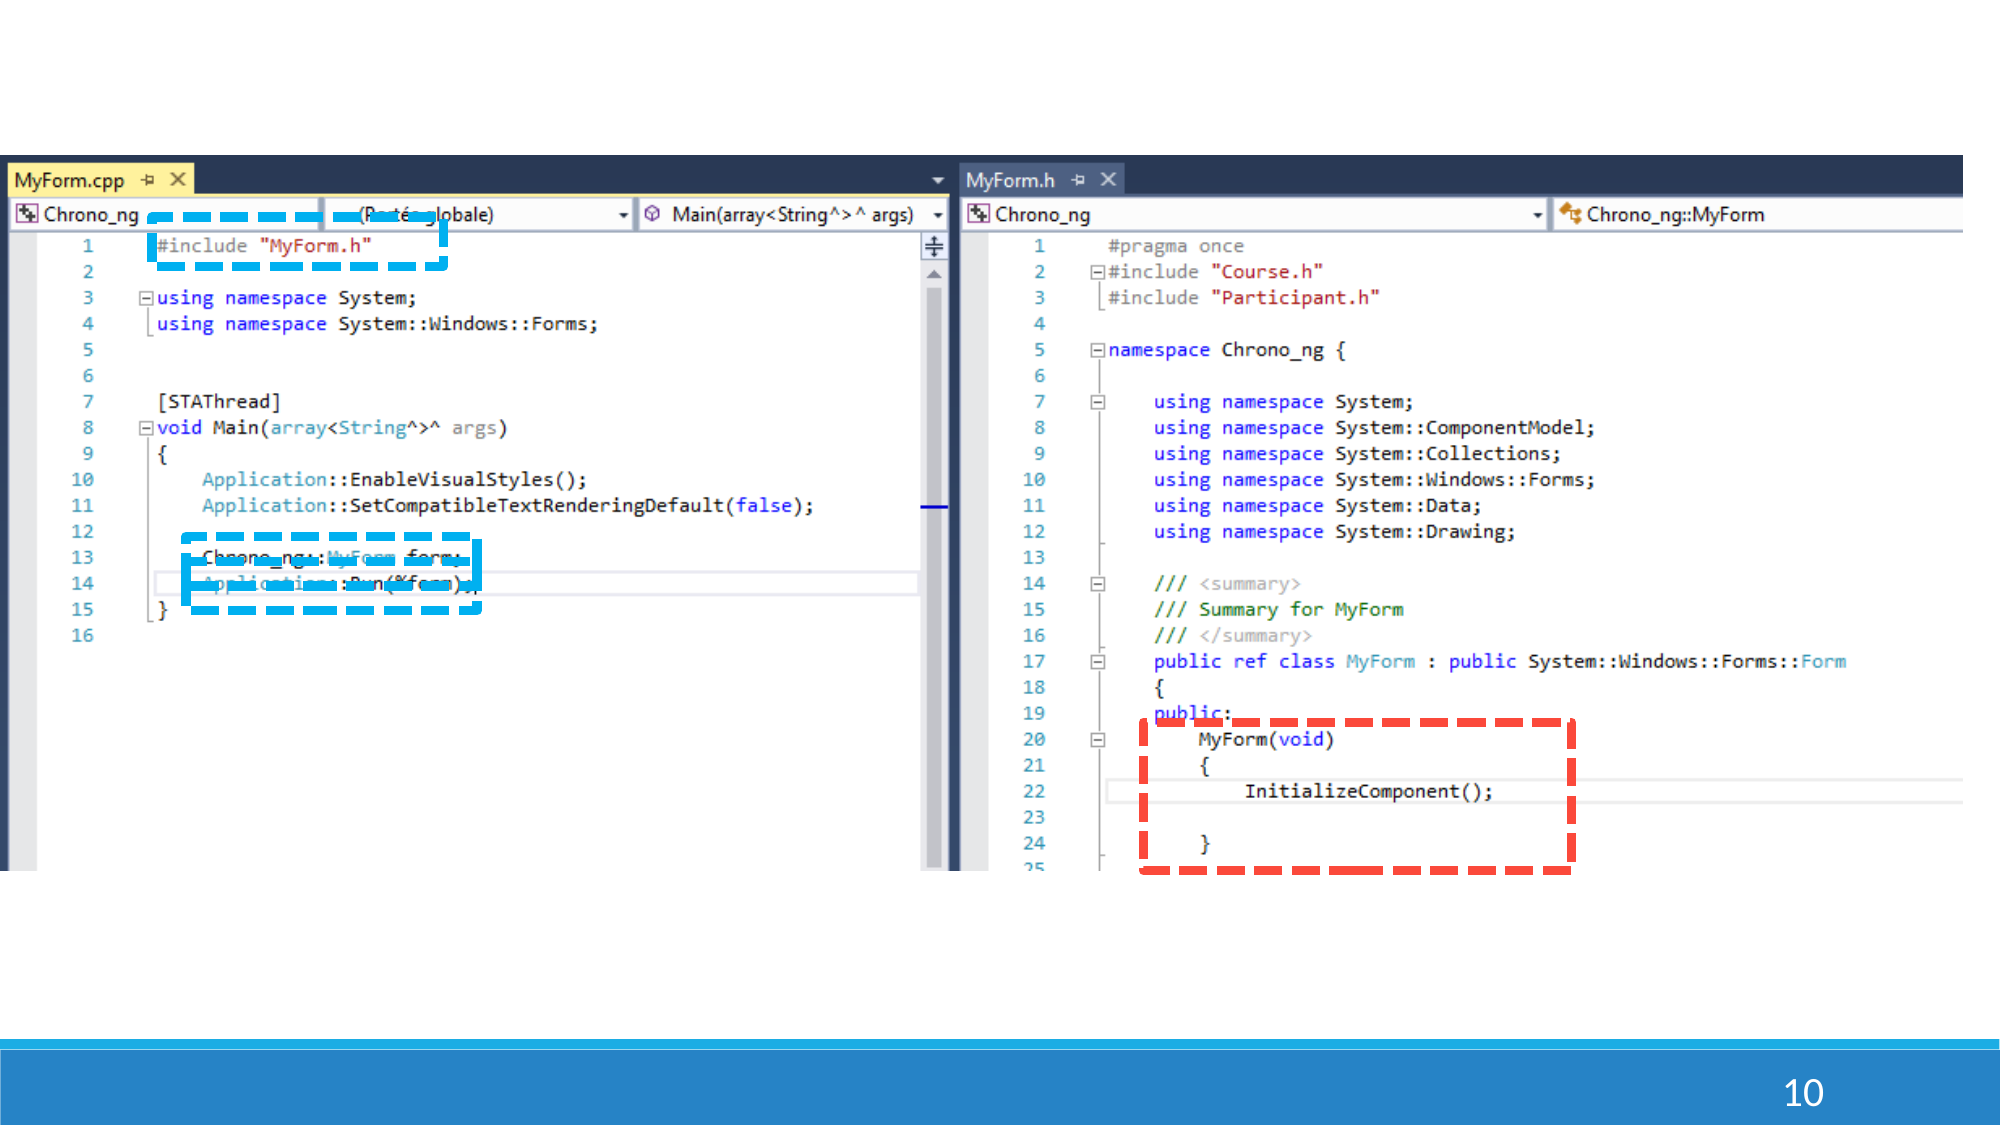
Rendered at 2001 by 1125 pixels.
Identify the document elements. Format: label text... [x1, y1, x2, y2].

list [0, 155, 1963, 871]
text_box 10 [1624, 1059, 1840, 1120]
